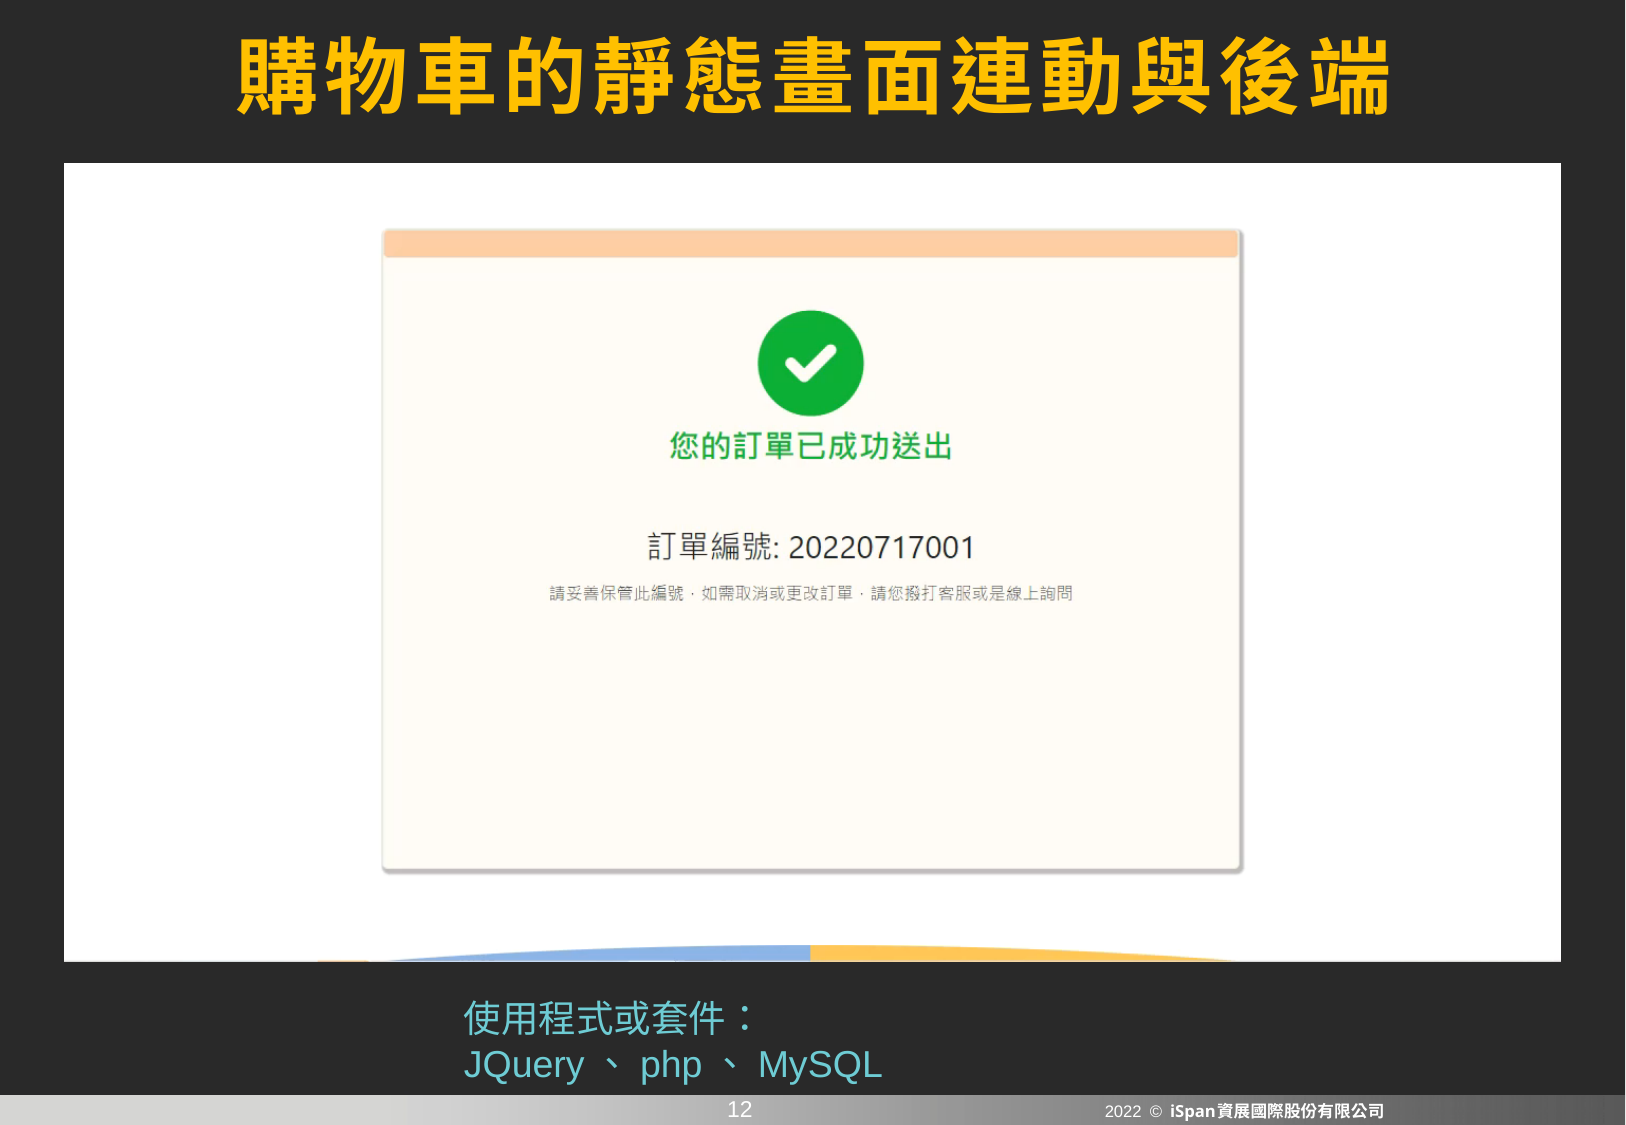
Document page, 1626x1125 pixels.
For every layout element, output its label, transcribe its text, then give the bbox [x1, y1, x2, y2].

title 購物車的靜態畫面連動與後端 [103, 0, 1525, 149]
text_box 使用程式或套件：JQuery、php、MySQL [449, 987, 1176, 1093]
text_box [63, 162, 1562, 963]
picture [0, 0, 1626, 1125]
